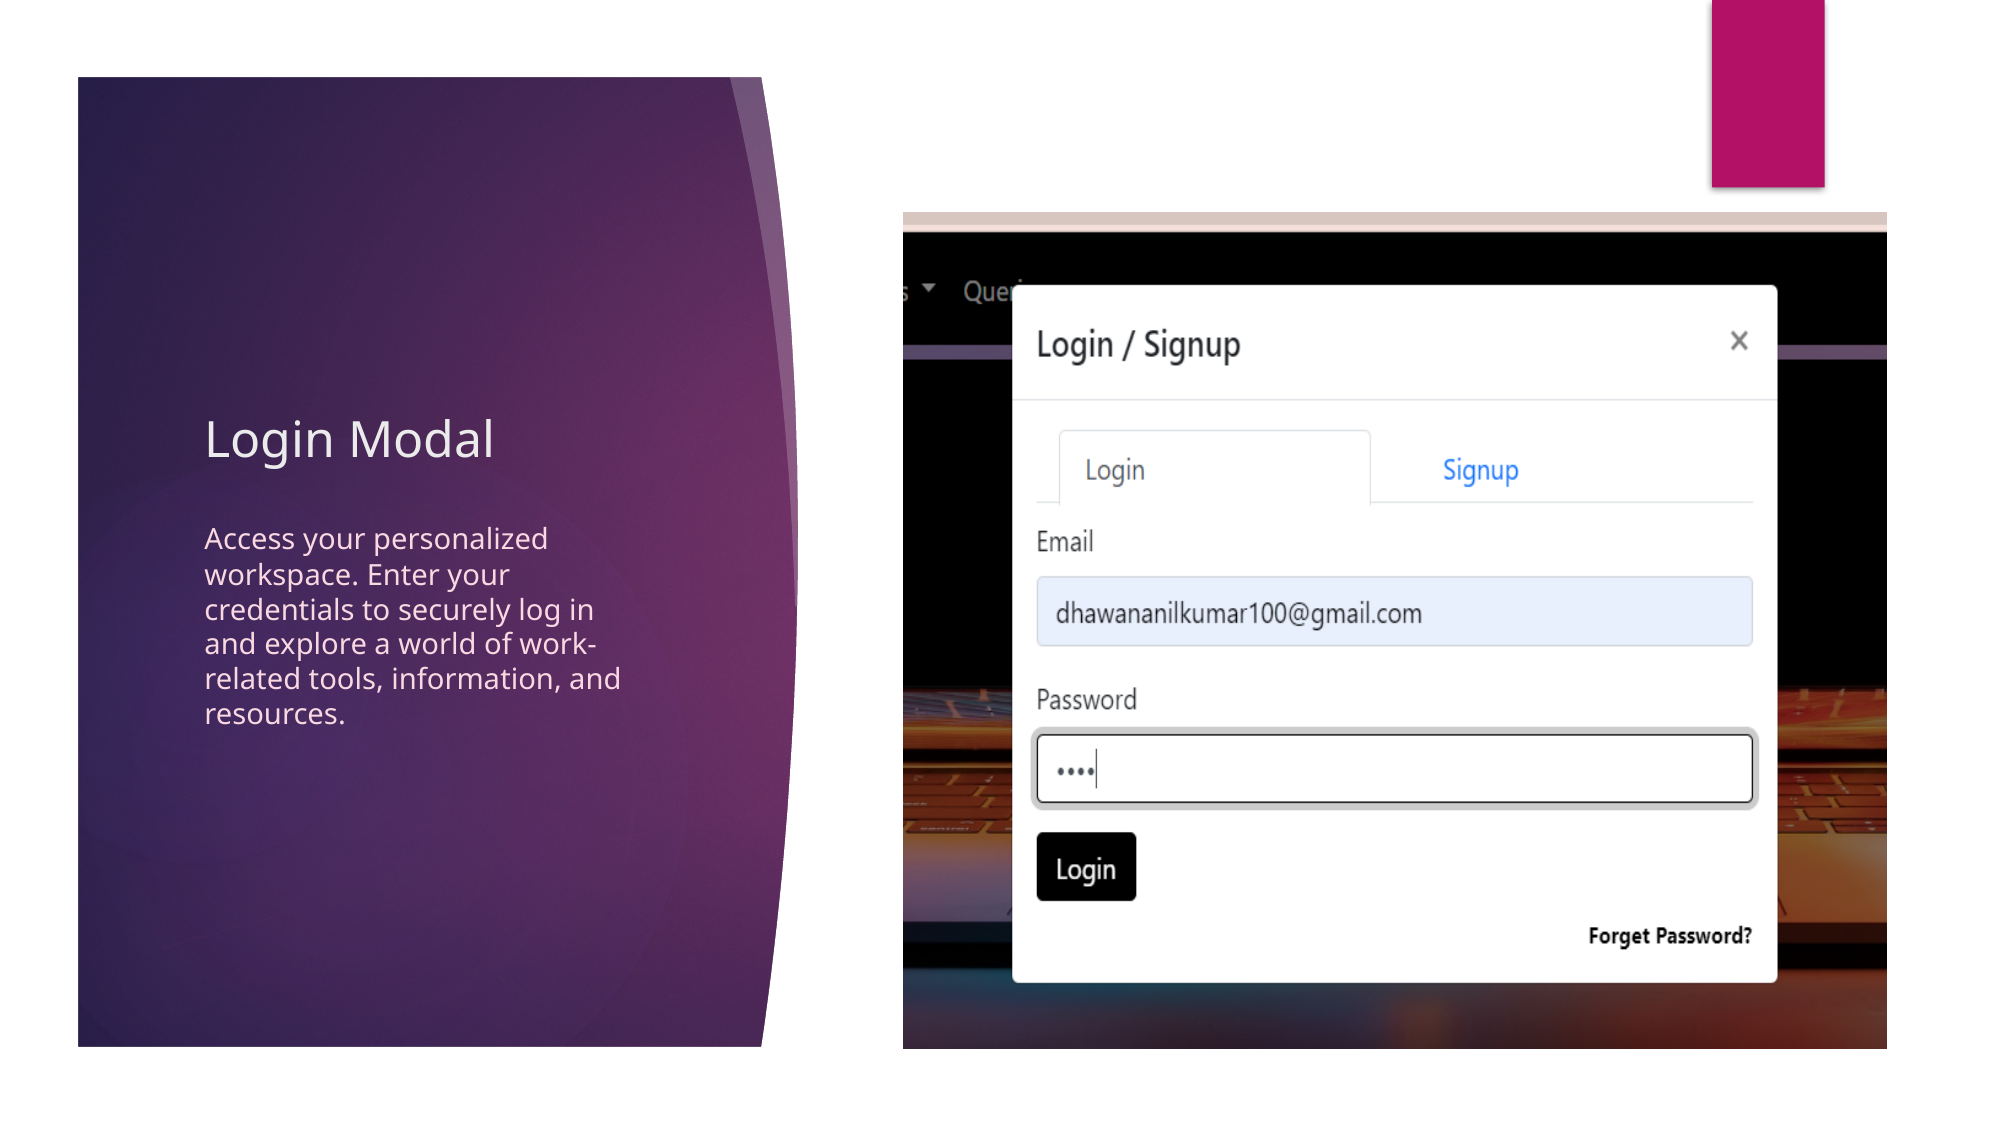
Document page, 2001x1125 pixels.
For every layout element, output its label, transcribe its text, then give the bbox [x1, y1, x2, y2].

title Login Modal [189, 212, 648, 475]
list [903, 212, 1887, 1049]
list Access your personalized workspace. Enter your credentials to securely log in and explore a world of work-related tools, information, and resources. [189, 513, 648, 989]
